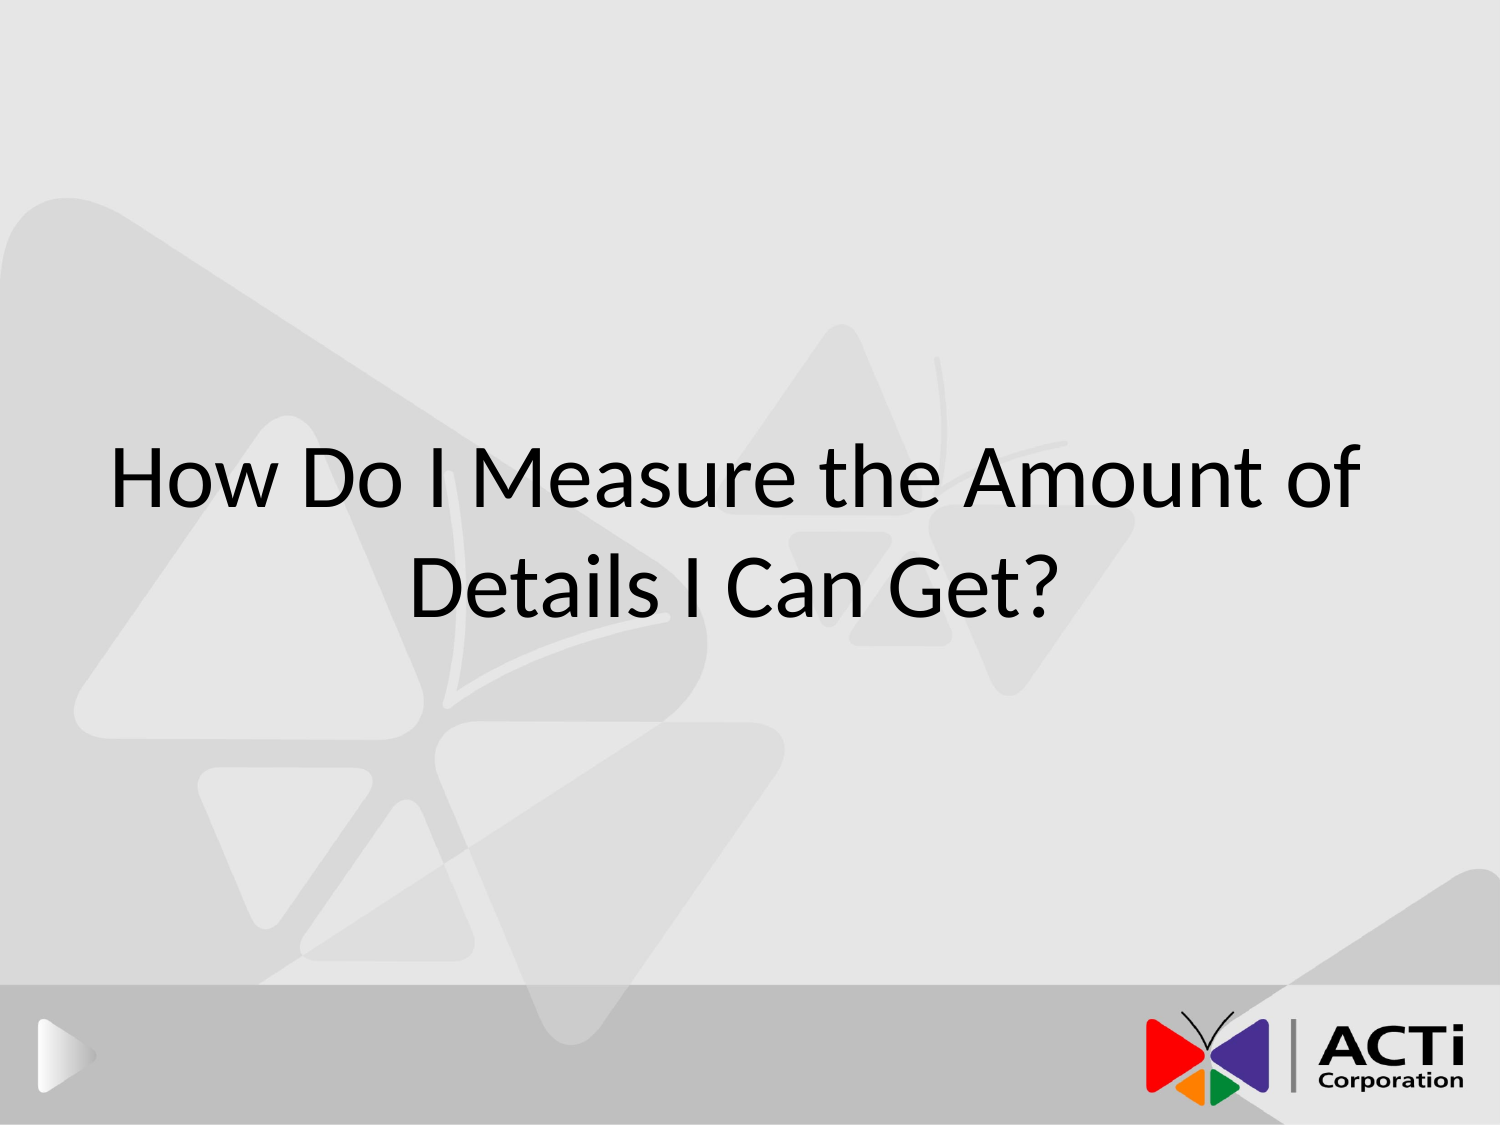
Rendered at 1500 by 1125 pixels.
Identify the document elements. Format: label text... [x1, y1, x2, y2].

title How Do I Measure the Amount of Details I Can Get? [61, 432, 1412, 621]
picture [0, 0, 1500, 1125]
